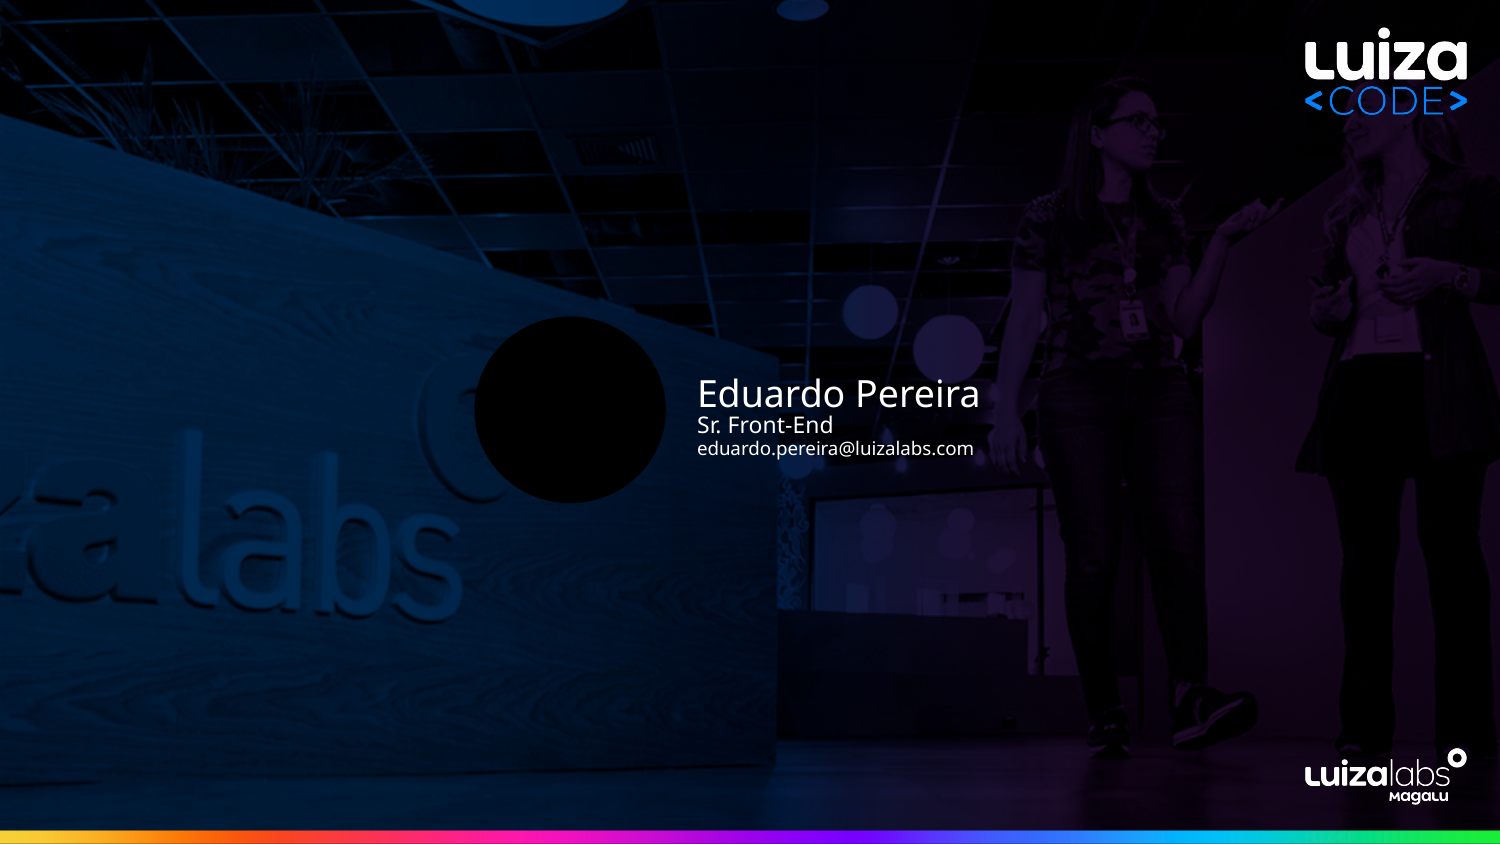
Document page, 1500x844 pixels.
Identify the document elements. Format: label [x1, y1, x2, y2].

picture [0, 0, 1500, 844]
text_box [681, 354, 1500, 479]
